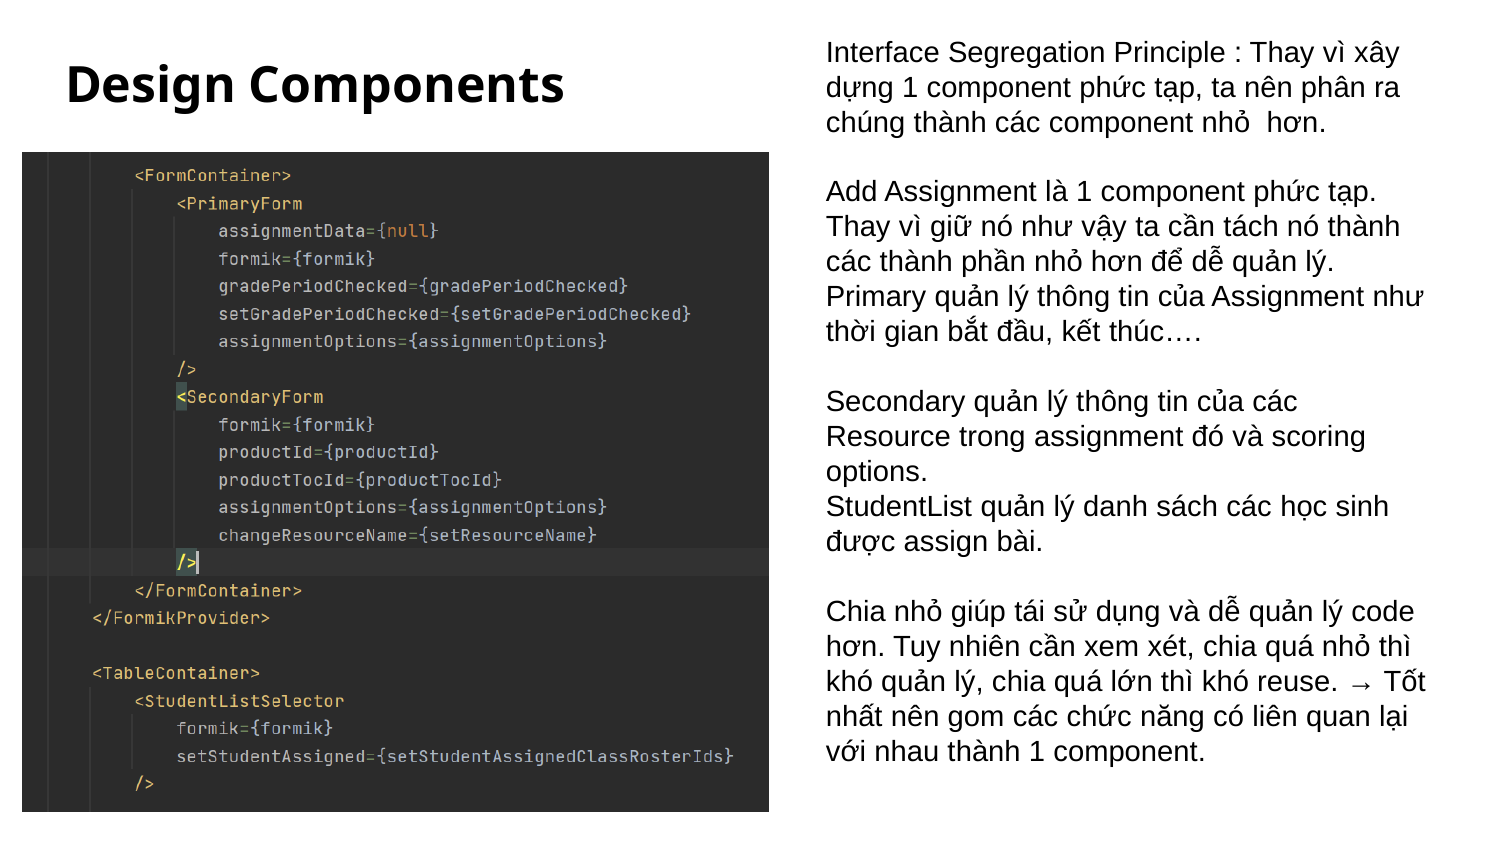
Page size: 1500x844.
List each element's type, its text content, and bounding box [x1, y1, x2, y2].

title Design Components [53, 31, 810, 135]
text_box Interface Segregation Principle : Thay vì xây dựng 1 component phức tạp, ta nên phân ra chúng thành các component nhỏ hơn. Add Assignment là 1 component phức tạp. Thay vì giữ nó như vậy ta cần tách nó thành các thành phần nhỏ hơn để dễ quản lý. Primary quản lý thông tin của Assignment như thời gian bắt đầu, kết thúc…. Secondary quản lý thông tin của các Resource trong assignment đó và scoring options. StudentList quản lý danh sách các học sinh được assign bài. Chia nhỏ giúp tái sử dụng và dễ quản lý code hơn. Tuy nhiên cần xem xét, chia quá nhỏ thì khó quản lý, chia quá lớn thì khó reuse. → Tốt nhất nên gom các chức năng có liên quan lại với nhau thành 1 component. [810, 17, 1446, 817]
picture [21, 152, 769, 812]
